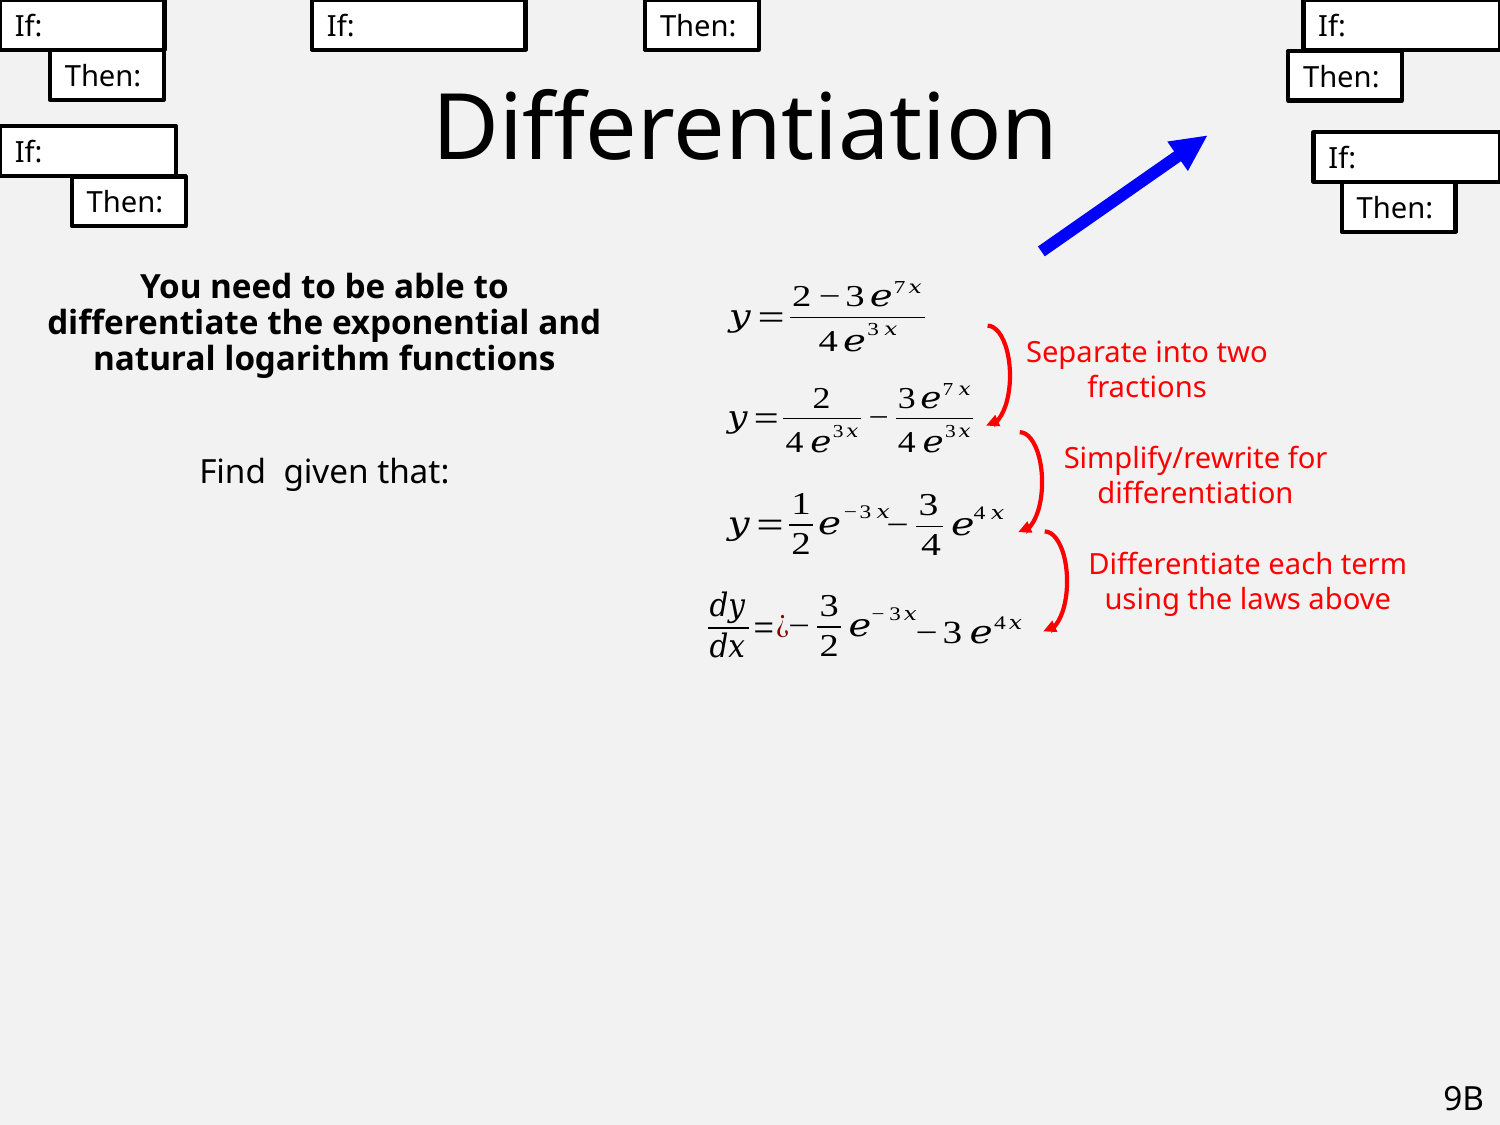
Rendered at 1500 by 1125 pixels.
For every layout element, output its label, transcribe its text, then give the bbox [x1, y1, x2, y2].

text_box Differentiate each term using the laws above [1057, 537, 1439, 623]
text_box Separate into two fractions [1008, 326, 1286, 411]
text_box [1018, 431, 1037, 533]
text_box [1041, 135, 1208, 252]
title Differentiation [98, 21, 1393, 239]
text_box Simplify/rewrite for differentiation [1031, 431, 1360, 517]
text_box 9B [1428, 1069, 1500, 1125]
text_box [1043, 530, 1058, 633]
text_box [986, 325, 1008, 427]
